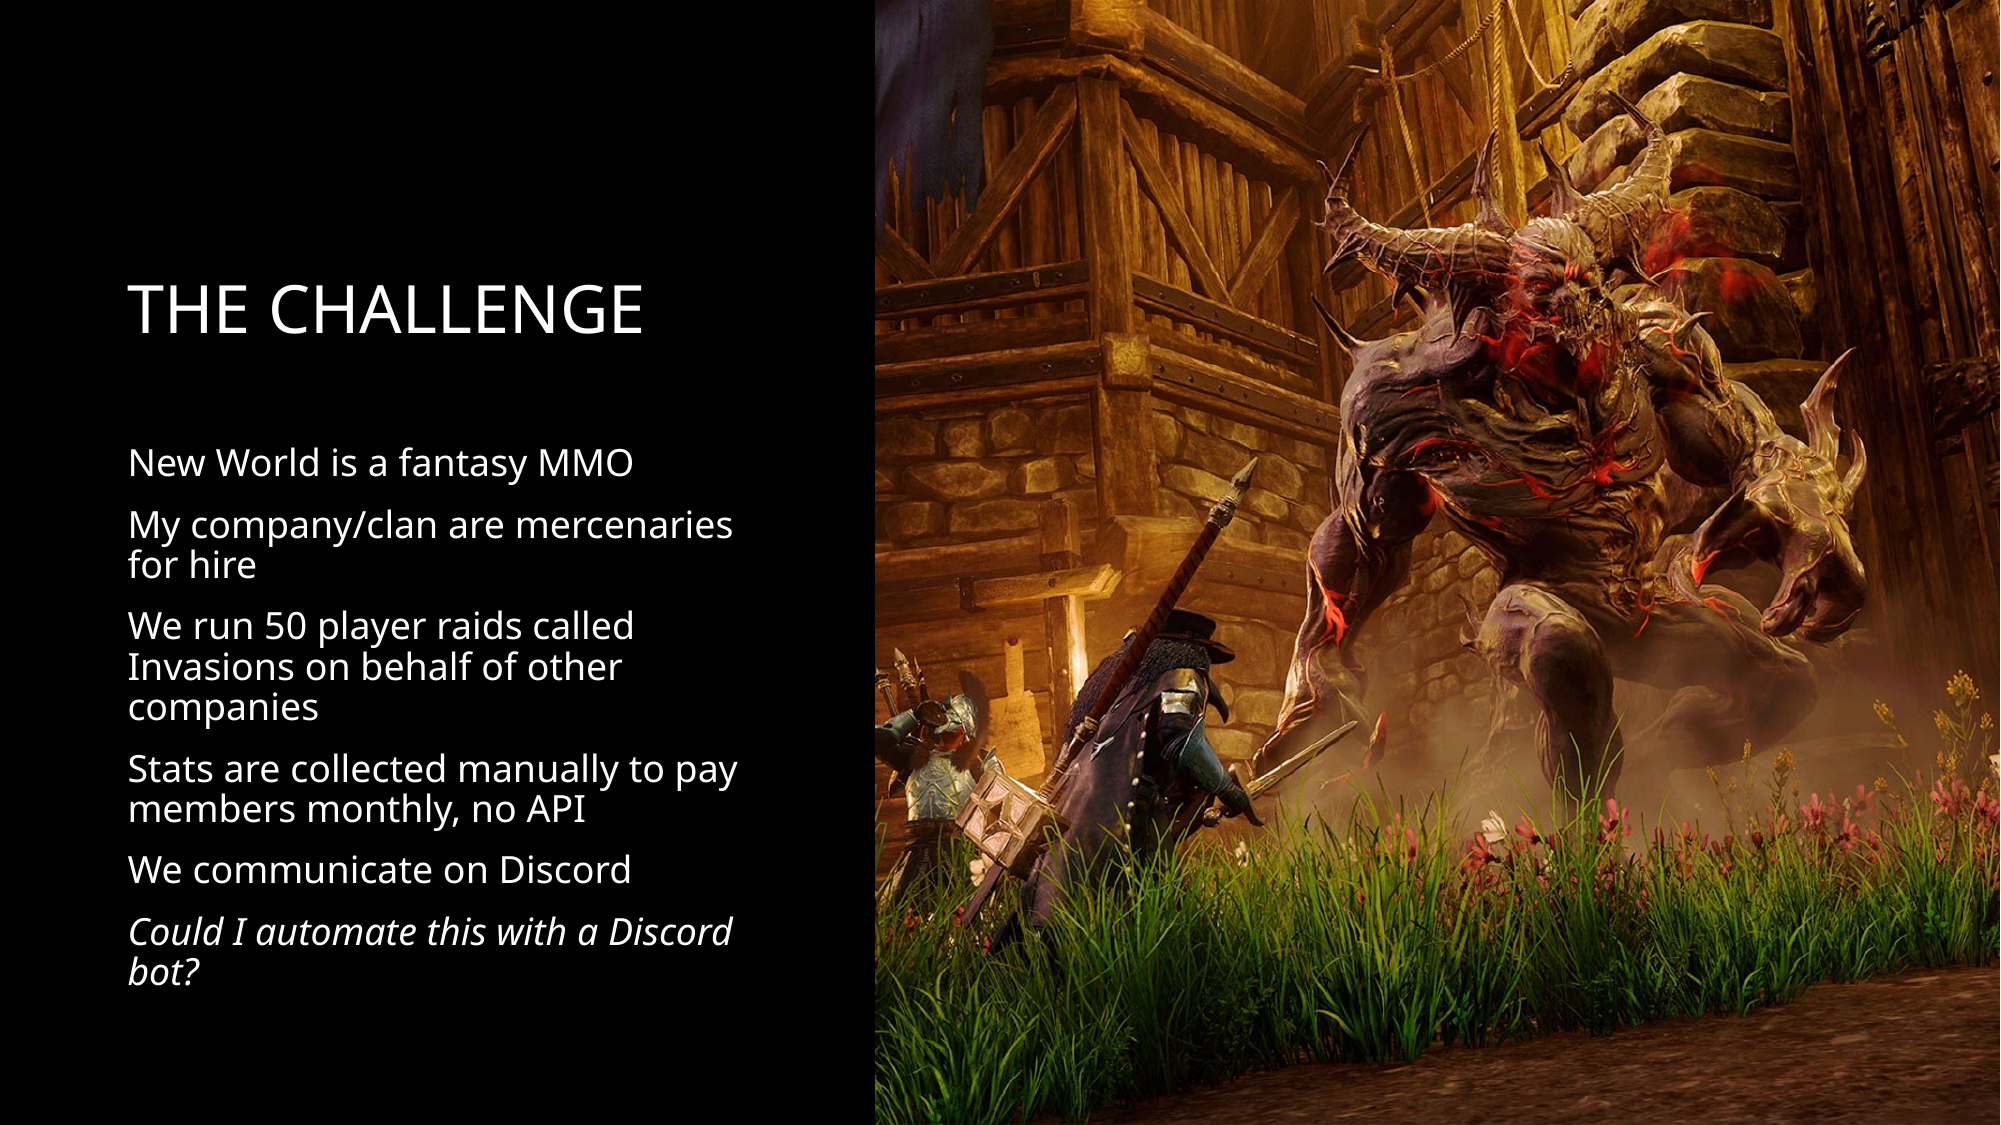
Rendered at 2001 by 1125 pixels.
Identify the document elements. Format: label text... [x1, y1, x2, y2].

picture [874, 0, 2000, 1125]
list New World is a fantasy MMO My company/clan are mercenaries for hire We run 50 player raids called Invasions on behalf of other companies Stats are collected manually to pay members monthly, no API We communicate on Discord Could I automate this with a Discord bot? [112, 371, 788, 1021]
title The Challenge [112, 249, 788, 356]
